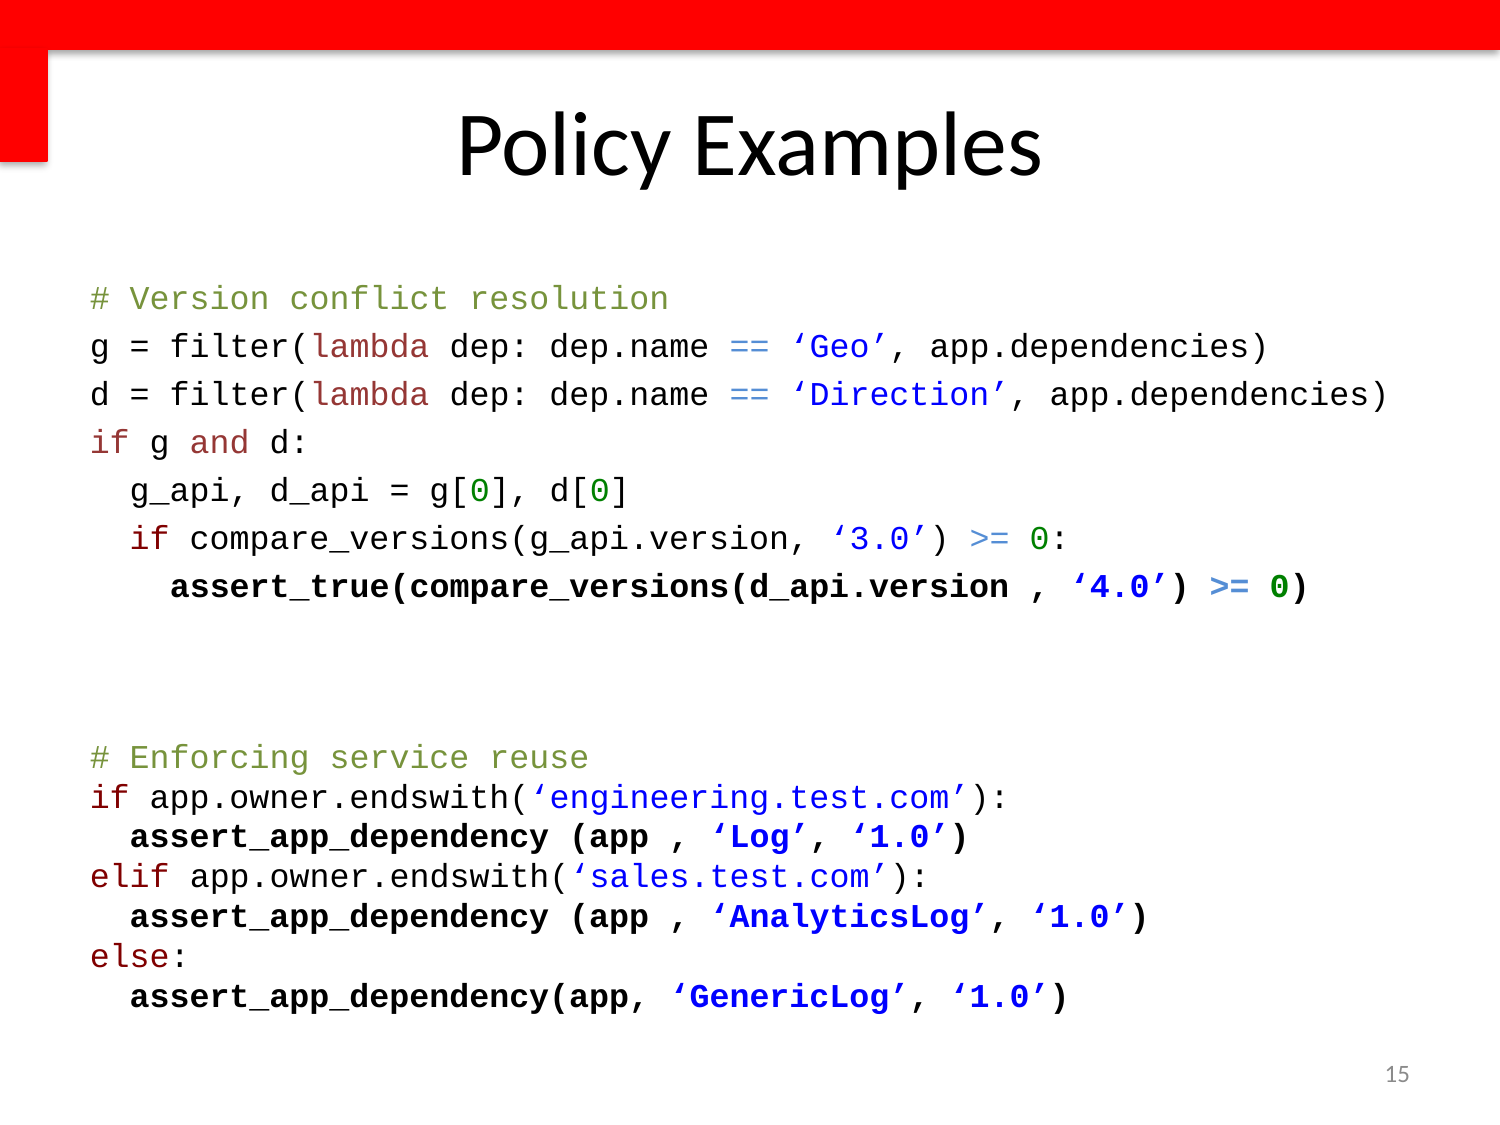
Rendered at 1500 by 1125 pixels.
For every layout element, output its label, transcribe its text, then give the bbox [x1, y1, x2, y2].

title Policy Examples [75, 171, 1425, 233]
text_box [0, 0, 1500, 162]
text_box # Enforcing service reuse if app.owner.endswith(‘engineering.test.com’): assert_app_dependency (app , ‘Log’, ‘1.0’) elif app.owner.endswith(‘sales.test.com’): assert_app_dependency (app , ‘AnalyticsLog’, ‘1.0’) else: assert_app_dependency(app, ‘GenericLog’, ‘1.0’) [74, 727, 1425, 1022]
slide_number 15 [1074, 1042, 1425, 1103]
text_box # Version conflict resolution g = filter(lambda dep: dep.name == ‘Geo’, app.dependencies) d = filter(lambda dep: dep.name == ‘Direction’, app.dependencies) if g and d: g_api, d_api = g[0], d[0] if compare_versions(g_api.version, ‘3.0’) >= 0: assert_true(compare_versions(d_api.version , ‘4.0’) >= 0) [74, 261, 1425, 612]
